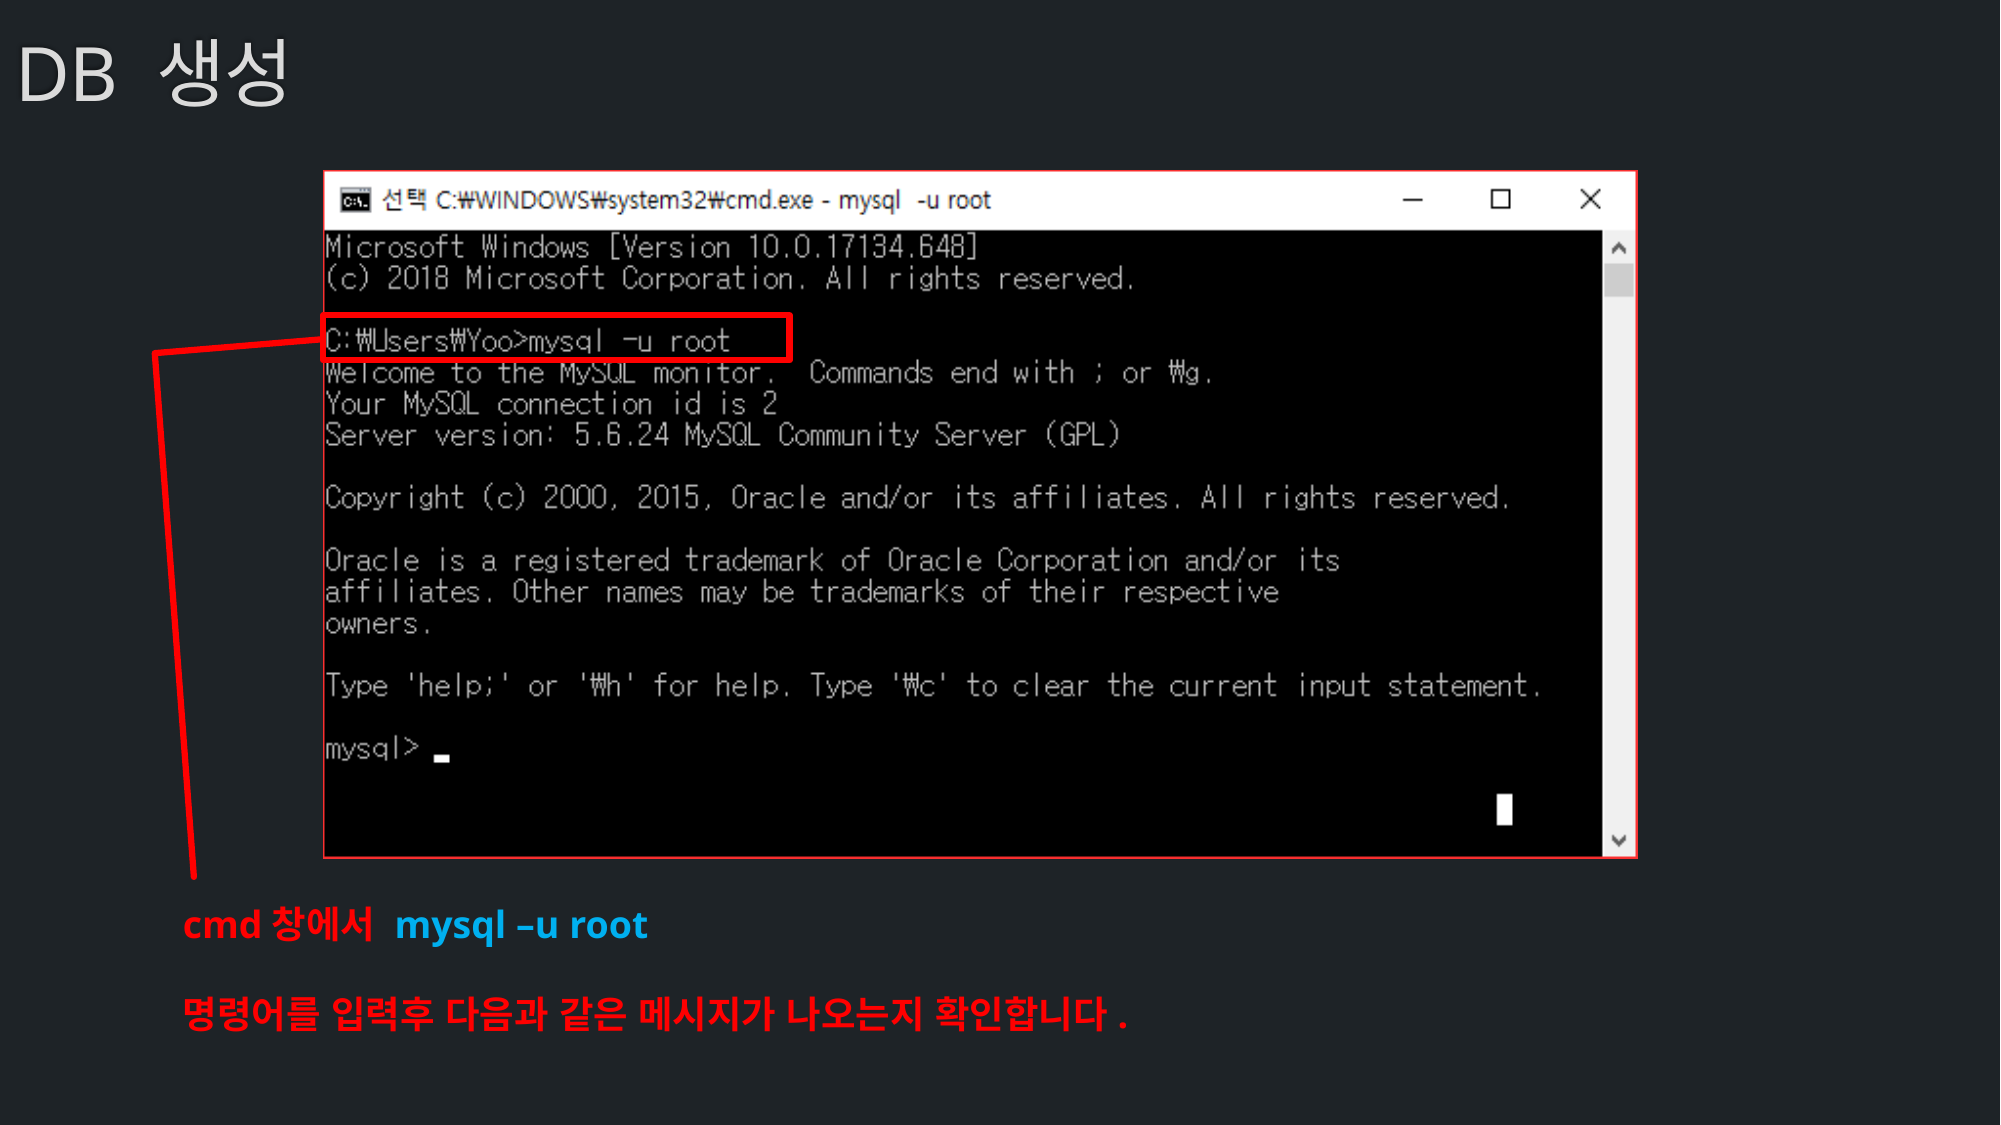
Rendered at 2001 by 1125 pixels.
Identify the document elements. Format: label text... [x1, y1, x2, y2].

picture [322, 170, 1638, 859]
title DB 생성 [0, 0, 981, 143]
text_box [153, 338, 314, 879]
text_box cmd창에서 mysql –u root 명령어를 입력후 다음과 같은 메시지가 나오는지 확인합니다. [168, 893, 1177, 1044]
